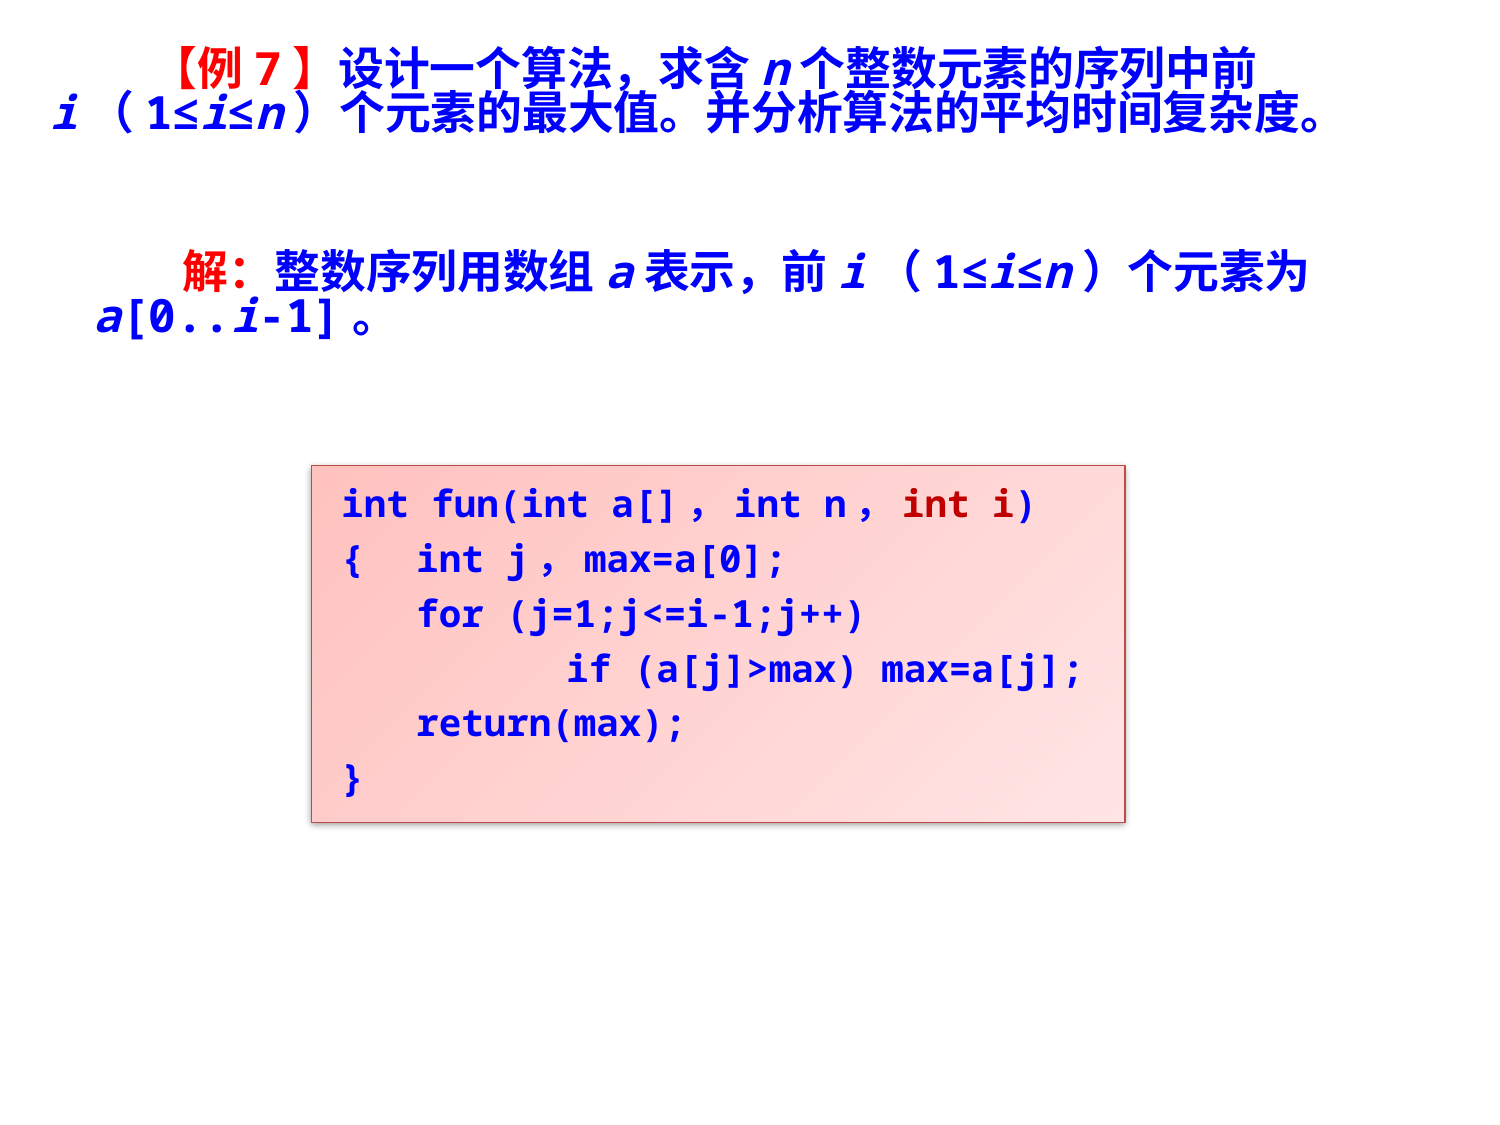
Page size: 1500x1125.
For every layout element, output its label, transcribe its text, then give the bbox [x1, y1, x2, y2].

text_box 解：整数序列用数组a表示，前i（1≤i≤n）个元素为a[0..i-1]。 [76, 246, 1424, 349]
text_box int fun(int a[]，int n，int i) { int j，max=a[0]; for (j=1;j<=i-1;j++) if (a[j]>max) max=a[j]; return(max); } [311, 465, 1126, 823]
text_box 【例7】设计一个算法，求含n个整数元素的序列中前i（1≤i≤n）个元素的最大值。并分析算法的平均时间复杂度。 [35, 42, 1436, 146]
